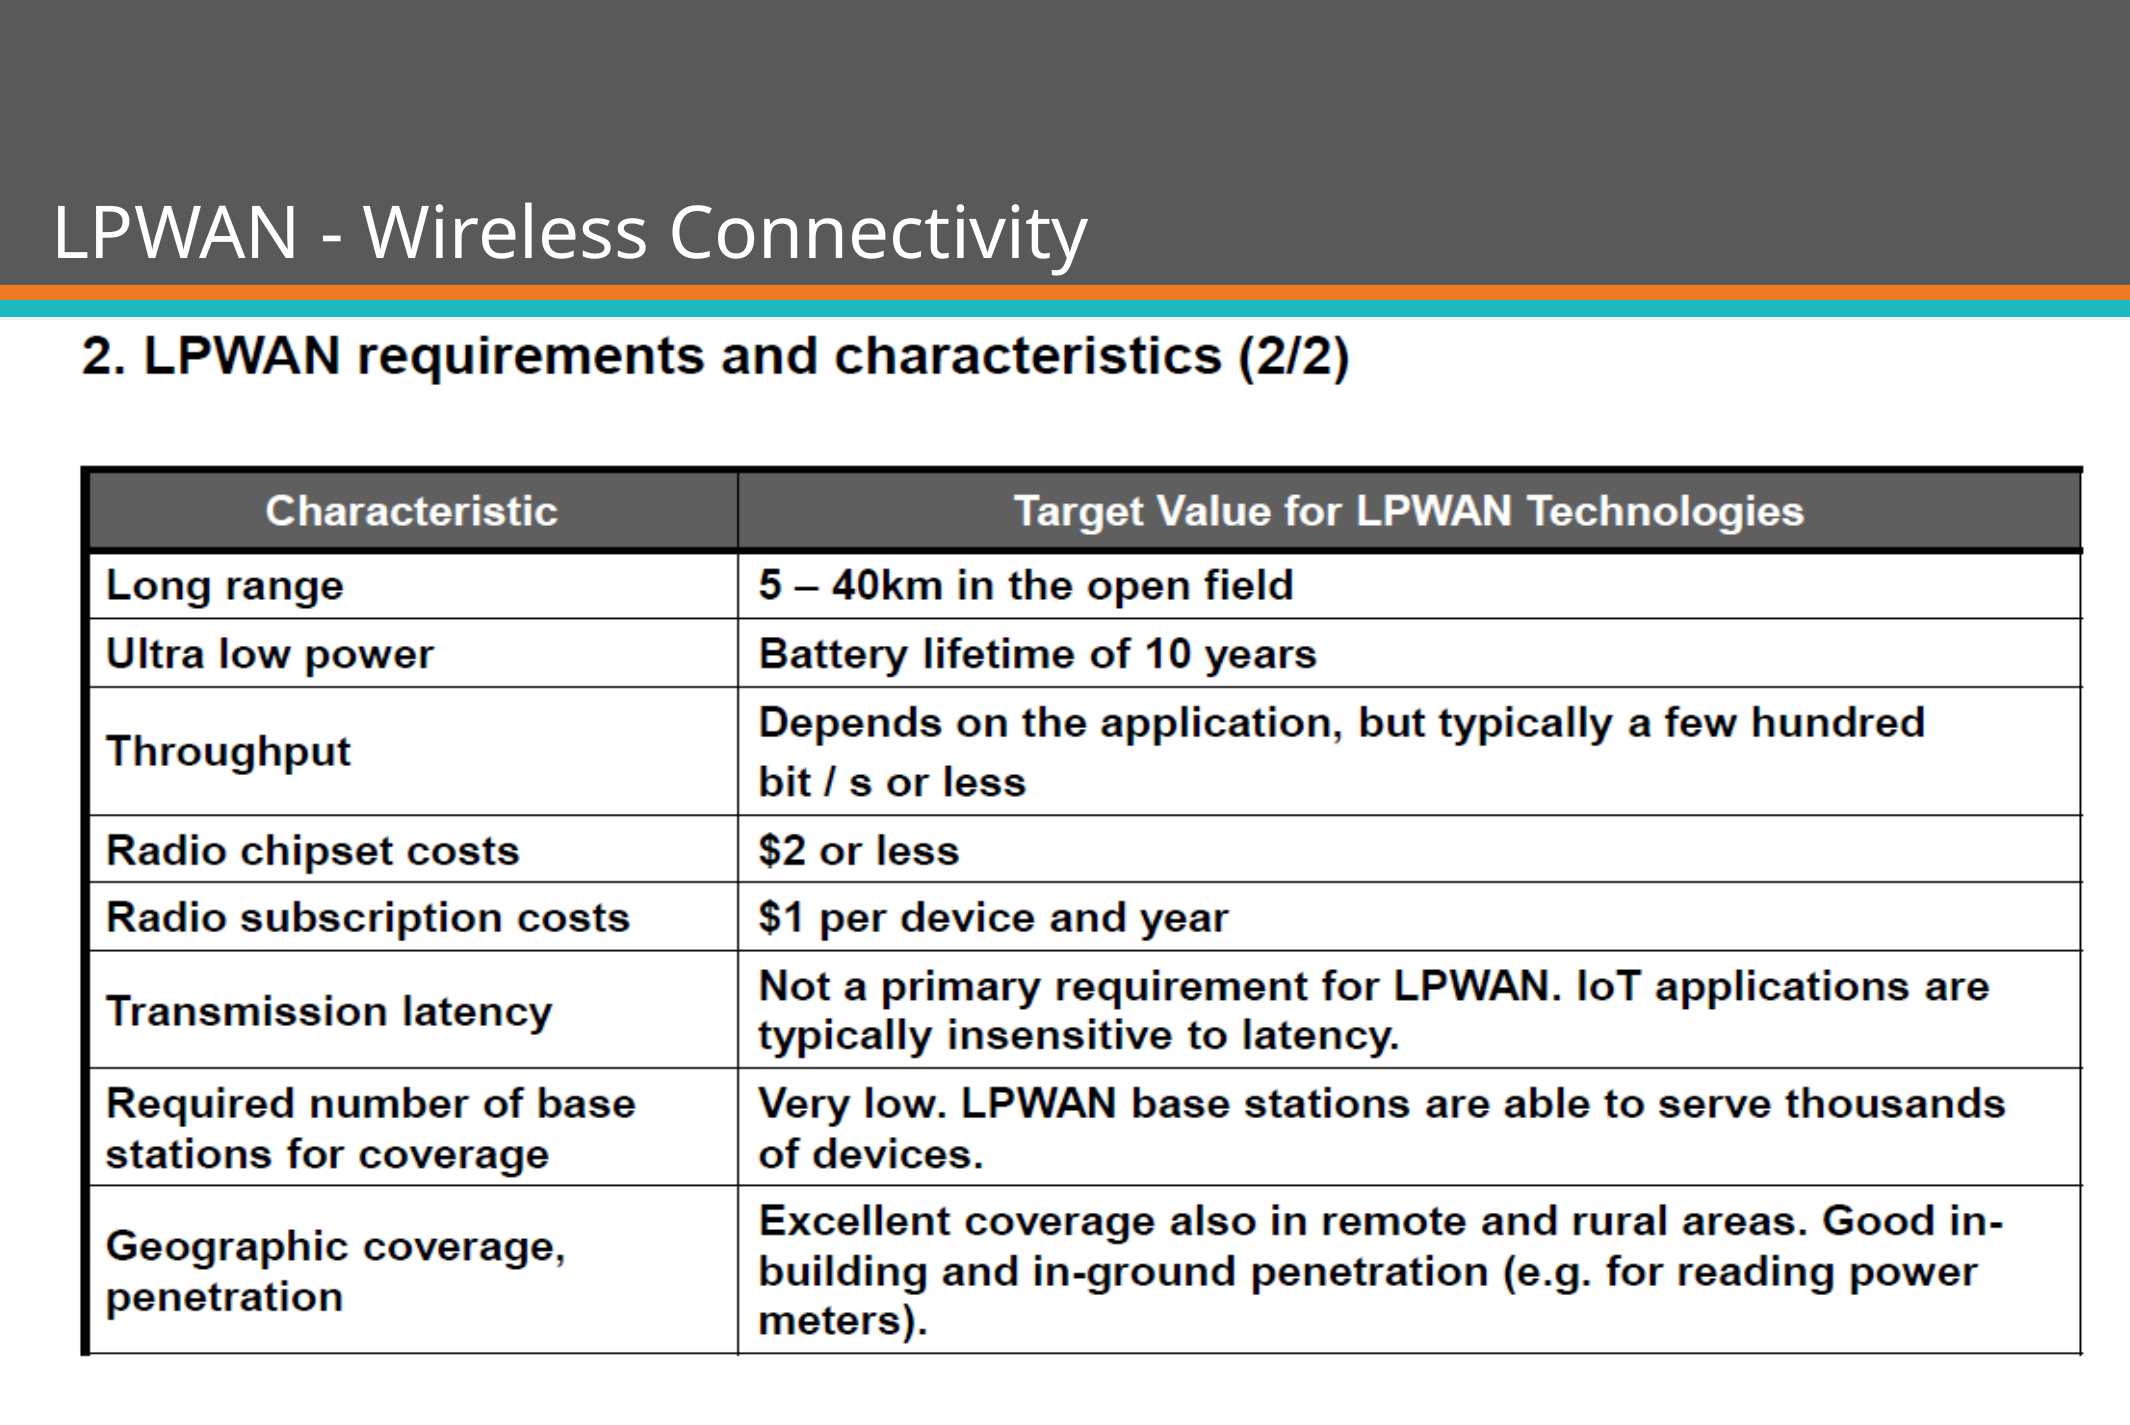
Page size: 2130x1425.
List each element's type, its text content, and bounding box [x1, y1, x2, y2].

picture [0, 320, 2130, 1425]
title LPWAN - Wireless Connectivity [35, 67, 1713, 283]
